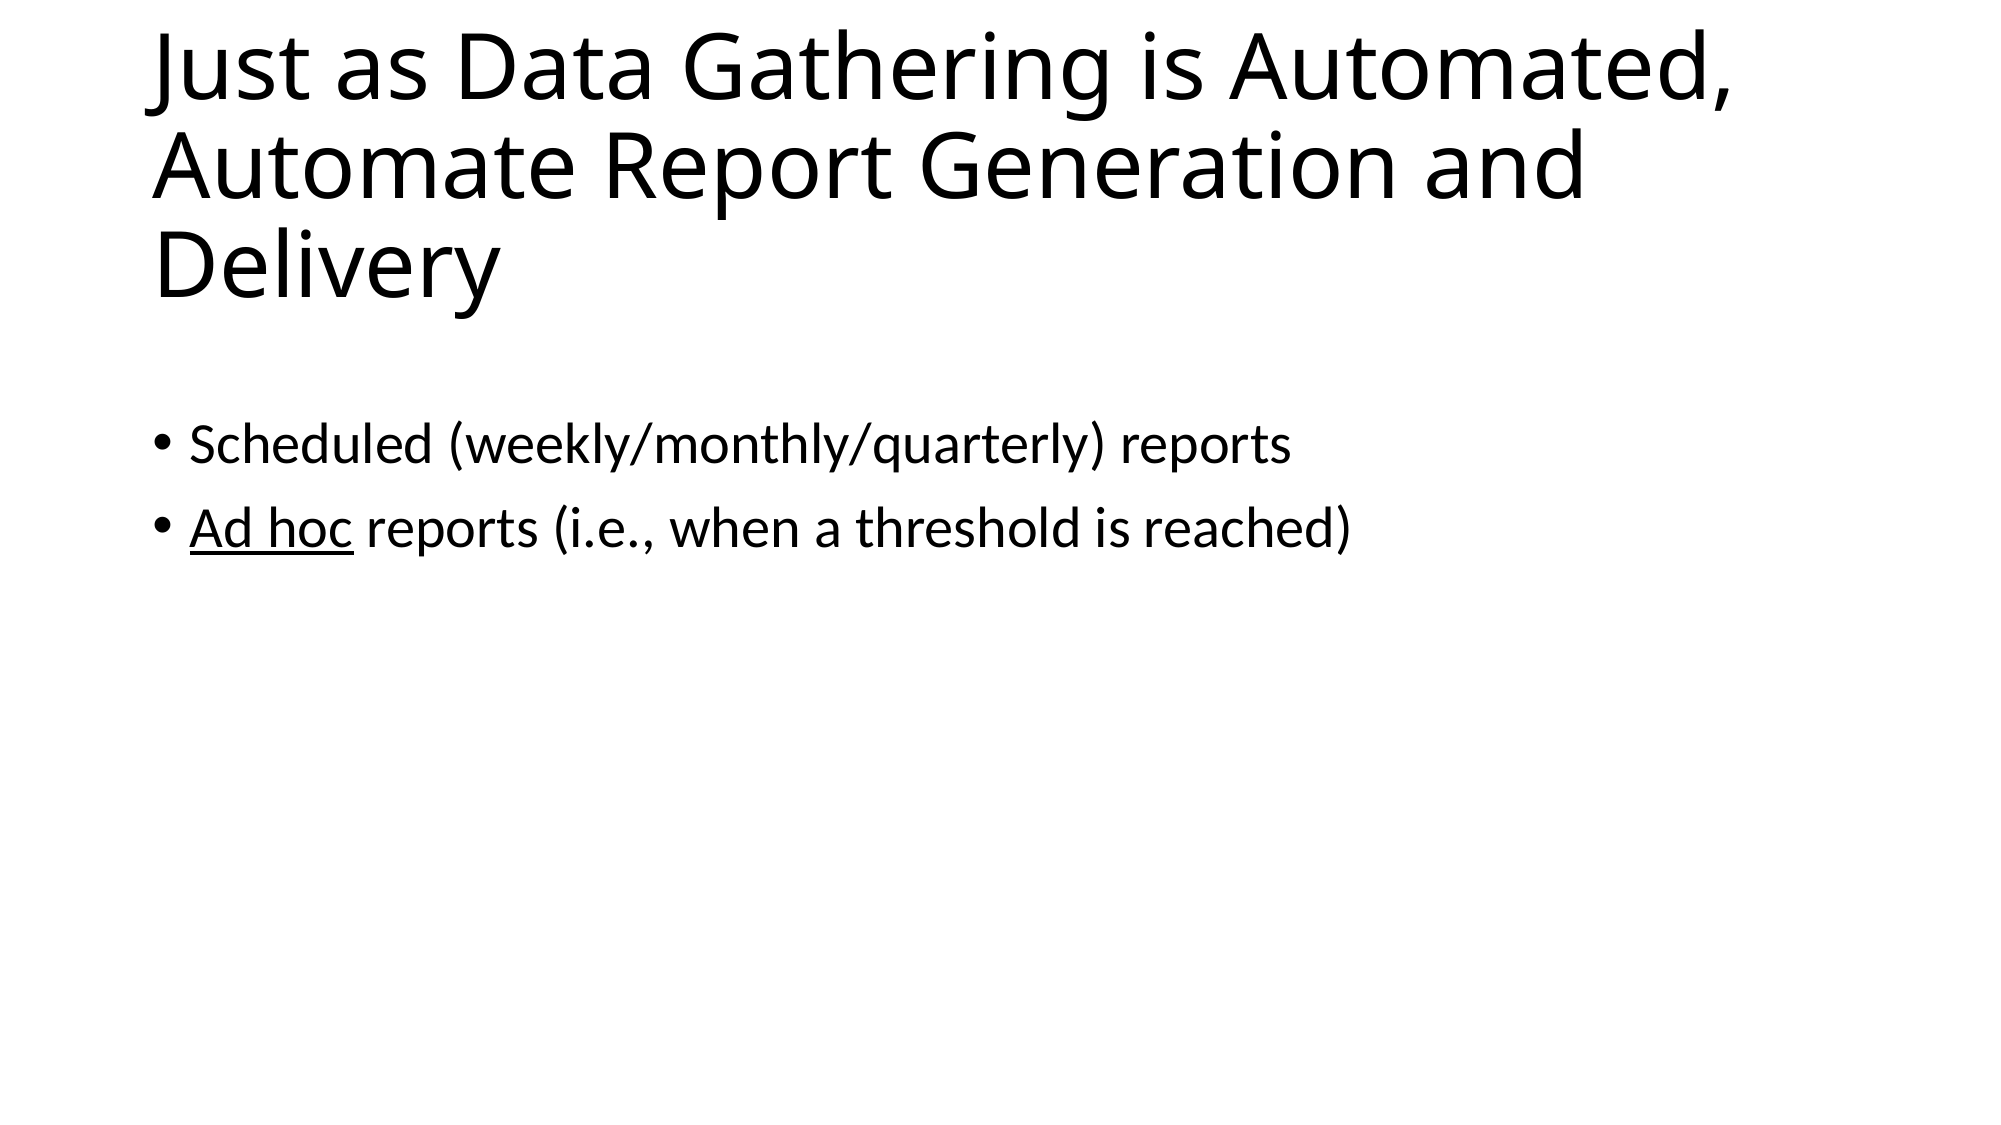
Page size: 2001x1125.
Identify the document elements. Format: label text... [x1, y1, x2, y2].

title Just as Data Gathering is Automated, Automate Report Generation and Delivery [137, 59, 1863, 278]
list Scheduled (weekly/monthly/quarterly) reports Ad hoc reports (i.e., when a threshold is reached) [137, 405, 1863, 1014]
